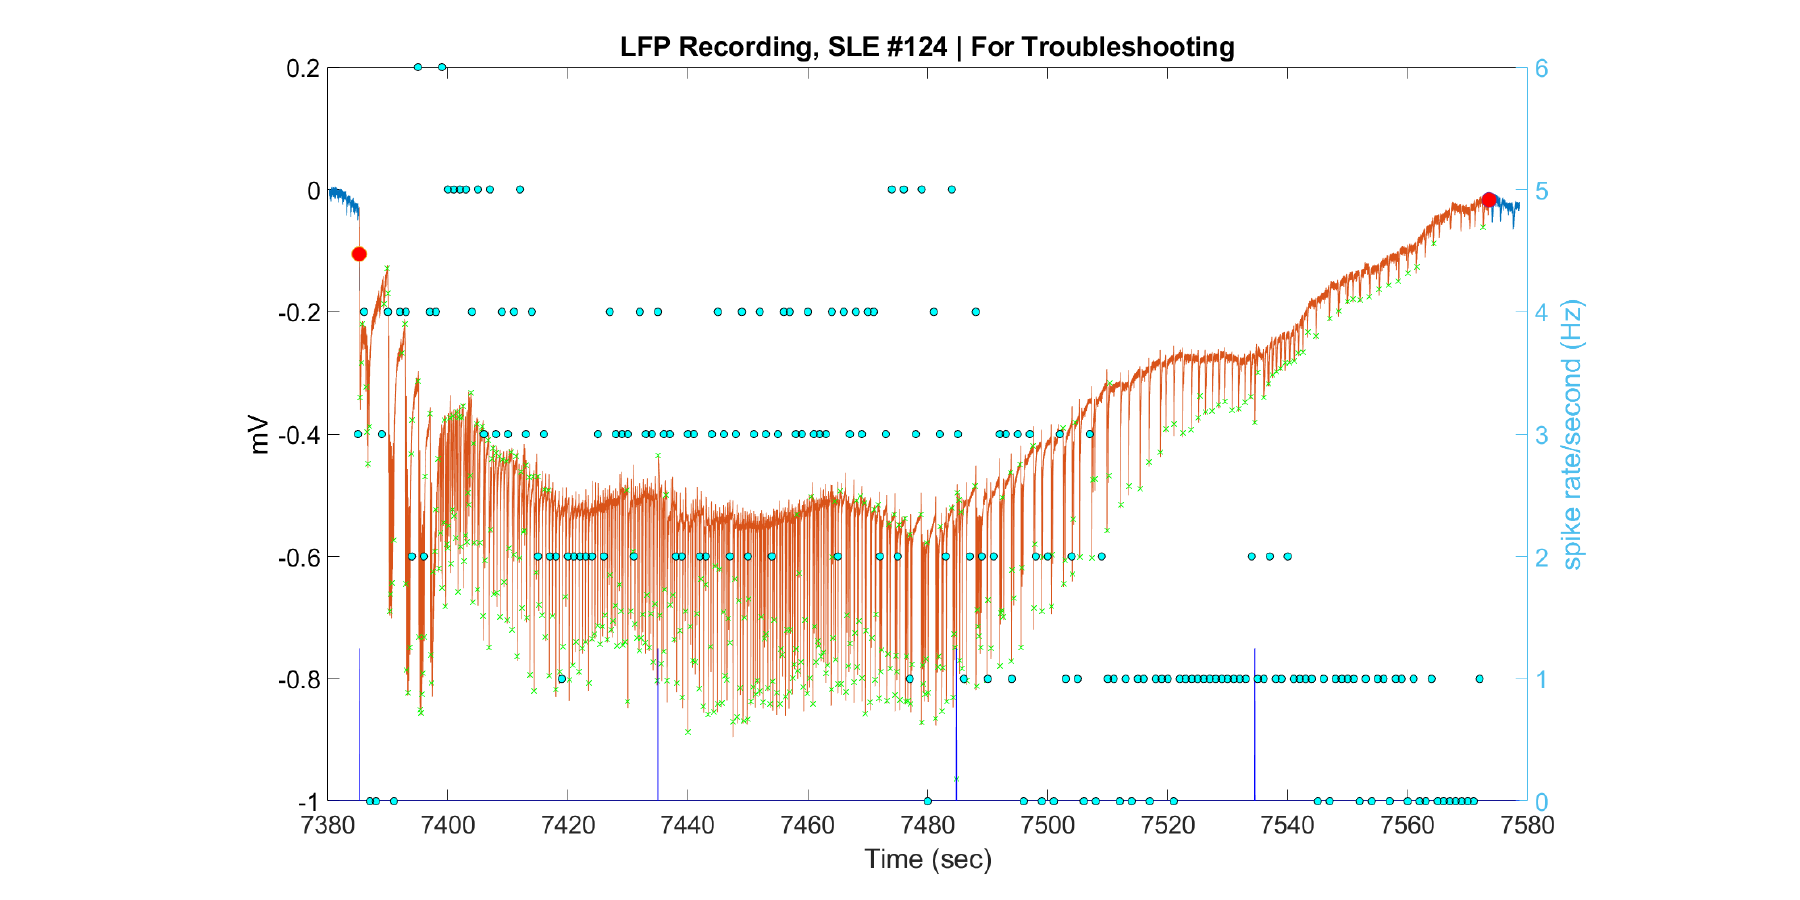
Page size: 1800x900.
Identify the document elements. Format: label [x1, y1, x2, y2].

picture [126, 0, 1674, 900]
